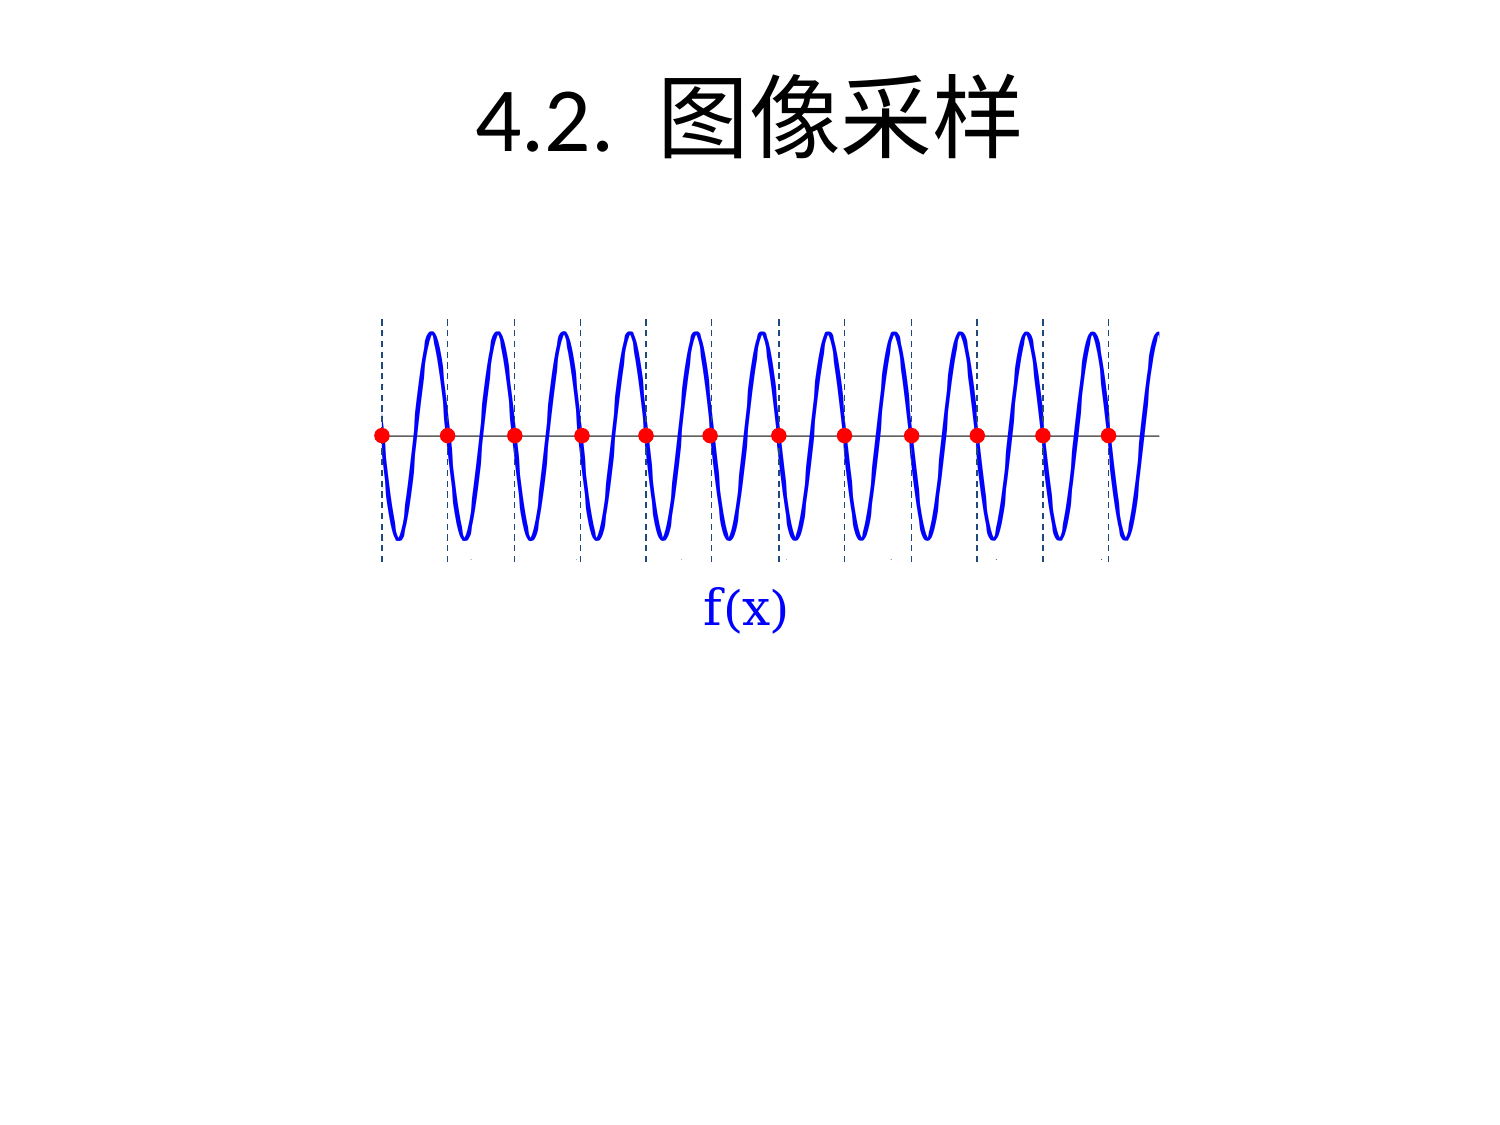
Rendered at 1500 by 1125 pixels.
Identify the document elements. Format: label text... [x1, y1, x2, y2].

text_box f(x) [688, 568, 824, 642]
title 4.2. 图像采样 [75, 45, 1425, 233]
picture [381, 315, 1160, 560]
